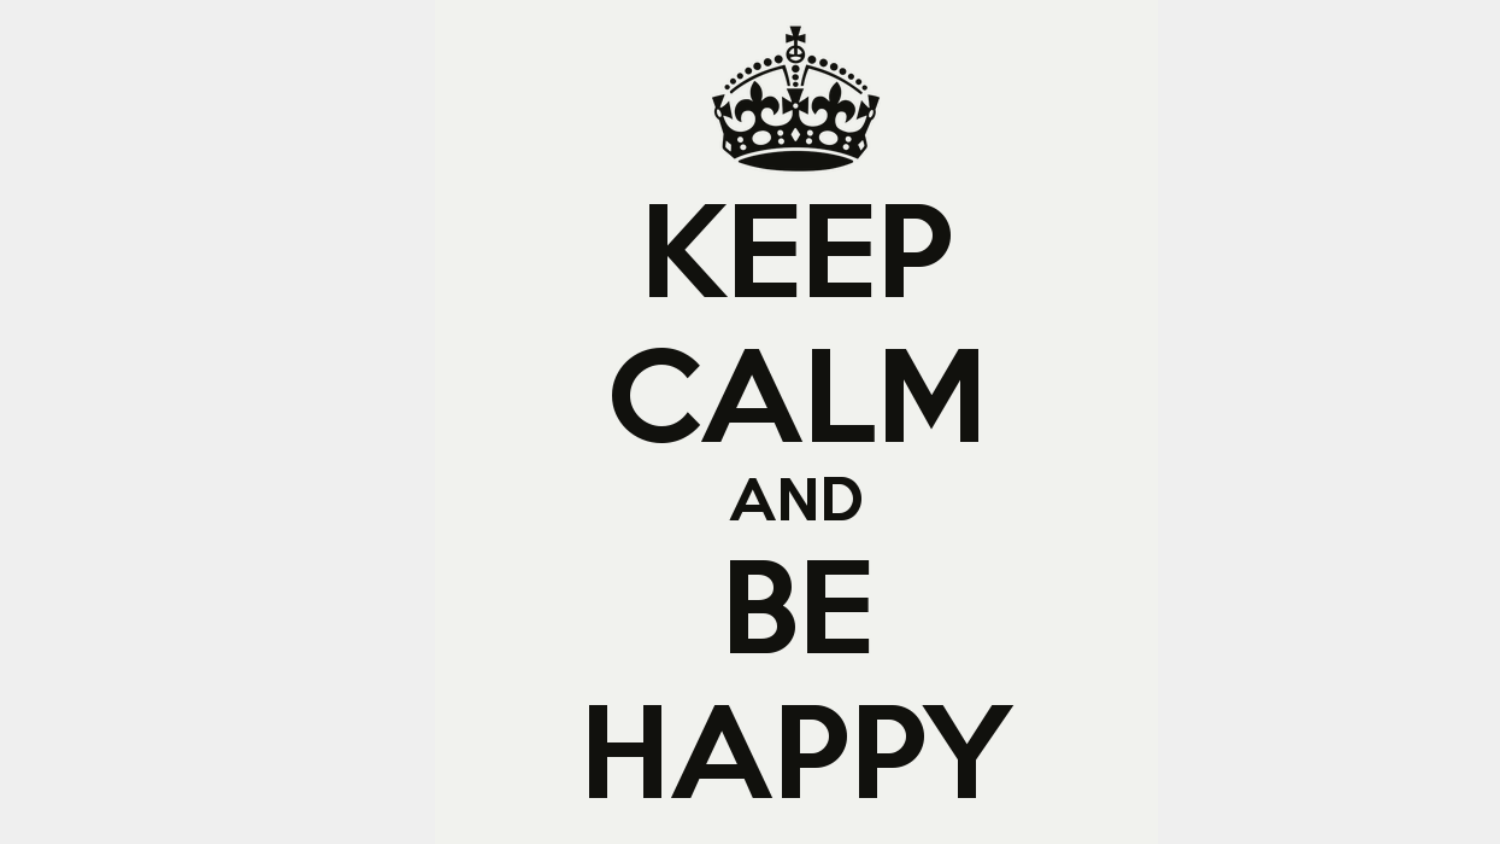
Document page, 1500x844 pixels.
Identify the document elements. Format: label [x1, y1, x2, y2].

picture [435, 0, 1159, 844]
